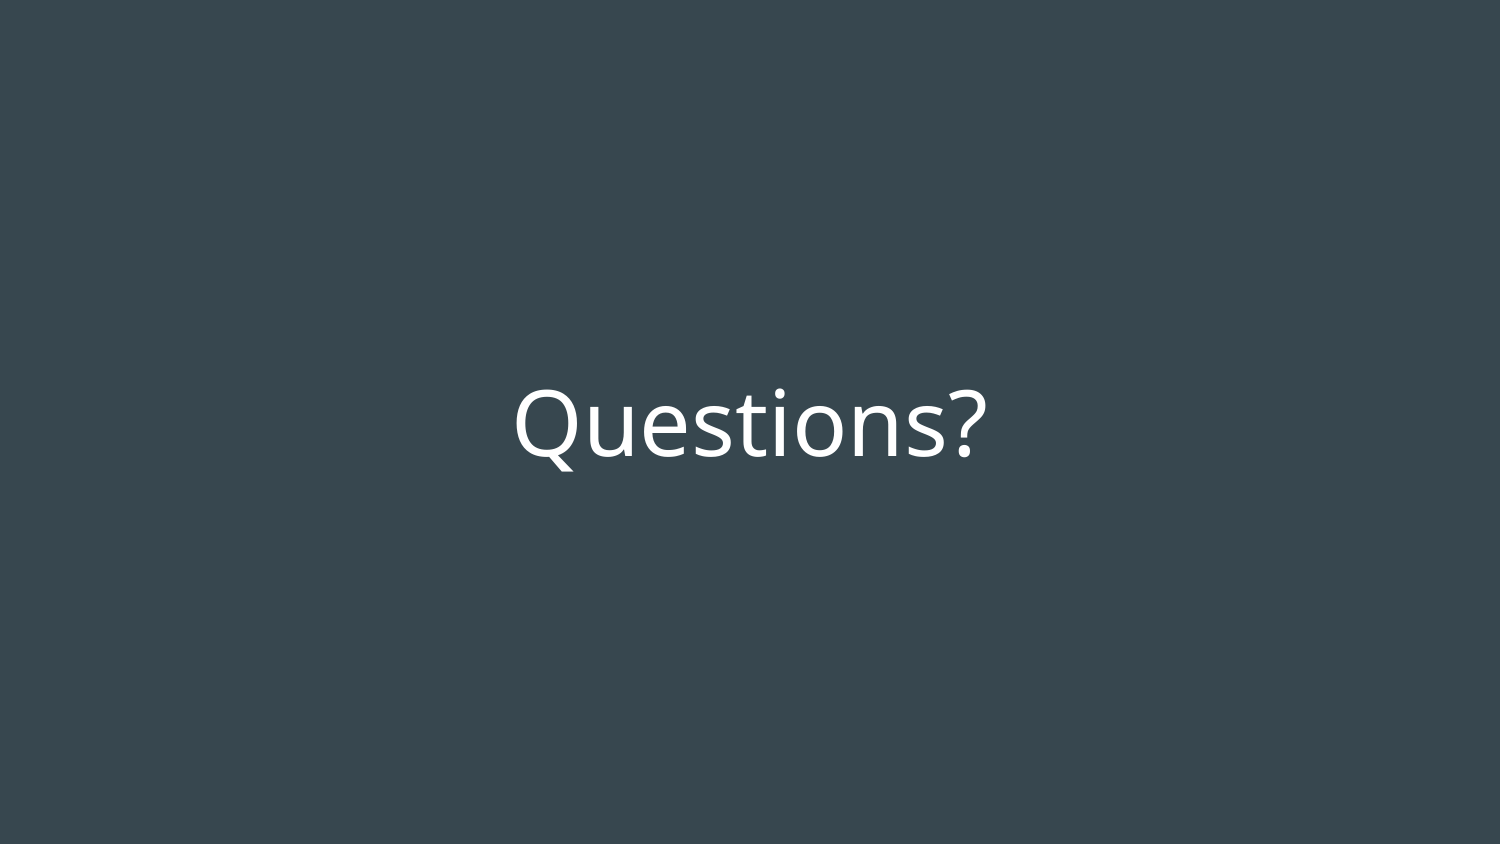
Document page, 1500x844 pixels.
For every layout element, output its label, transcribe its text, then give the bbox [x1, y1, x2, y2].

title Questions? [51, 350, 1449, 494]
